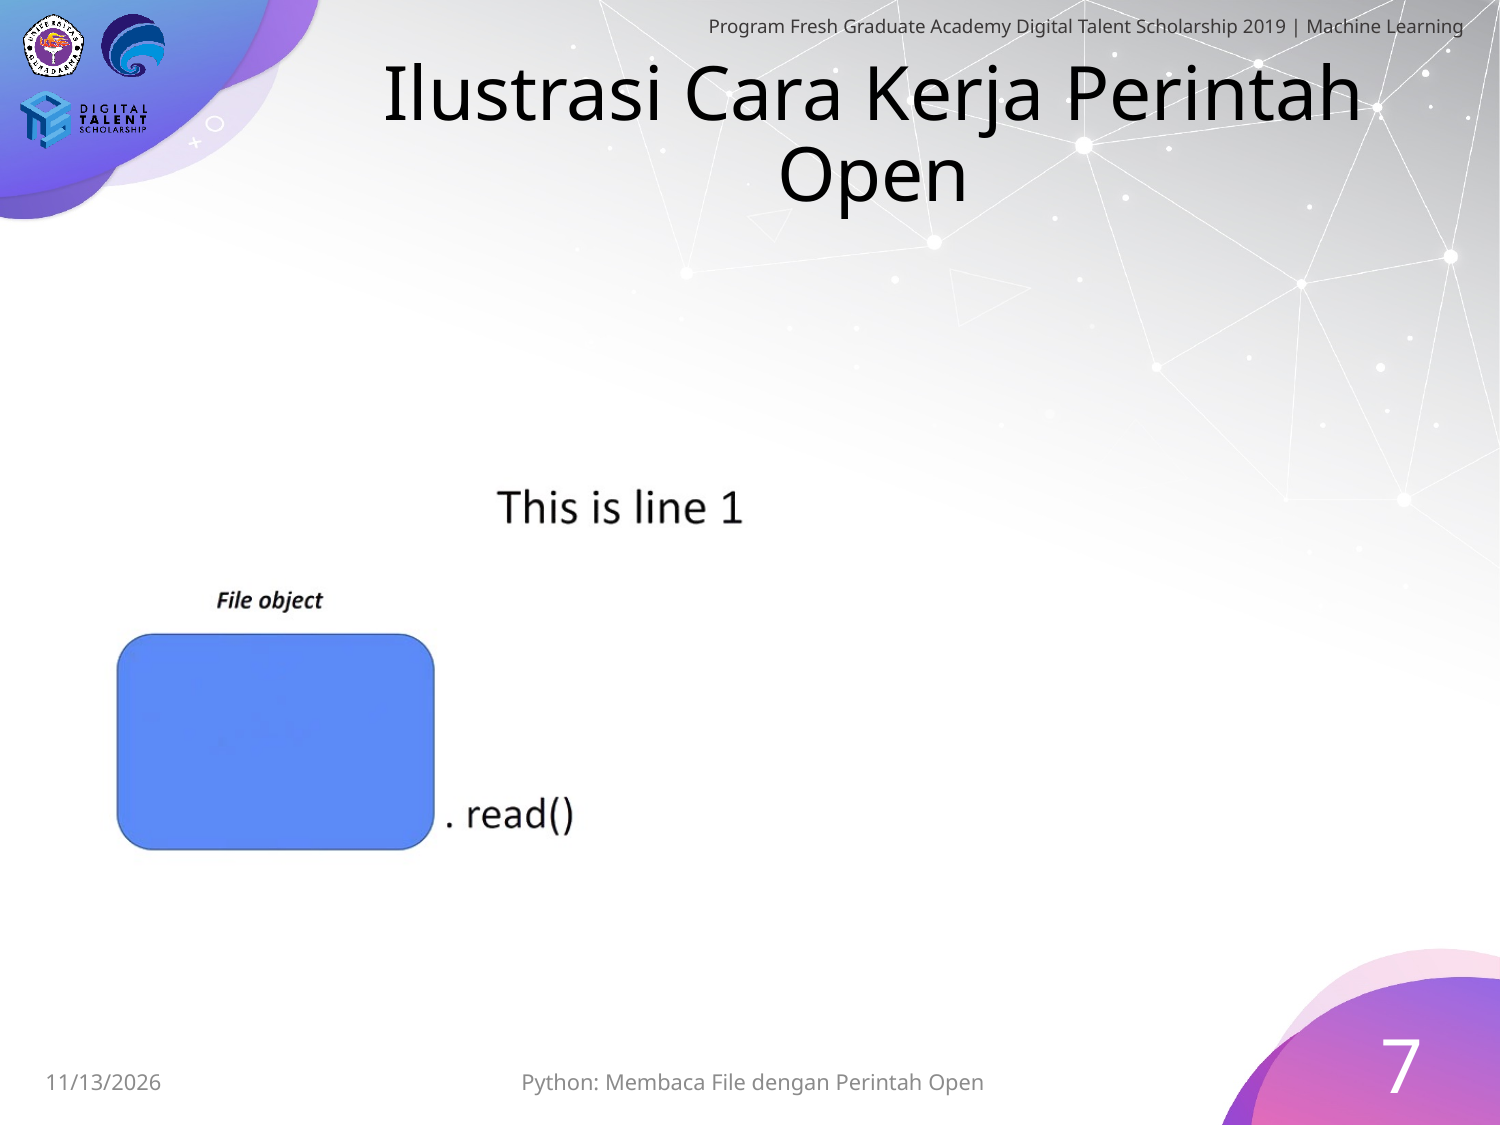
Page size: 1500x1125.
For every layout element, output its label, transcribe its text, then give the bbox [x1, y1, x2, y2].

slide_number 7 [1327, 1025, 1477, 1115]
title Ilustrasi Cara Kerja Perintah Open [271, 66, 1477, 207]
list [0, 473, 866, 916]
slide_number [30, 1053, 272, 1114]
footer Python: Membaca File dengan Perintah Open [386, 1053, 1121, 1114]
picture [0, 0, 1500, 1125]
